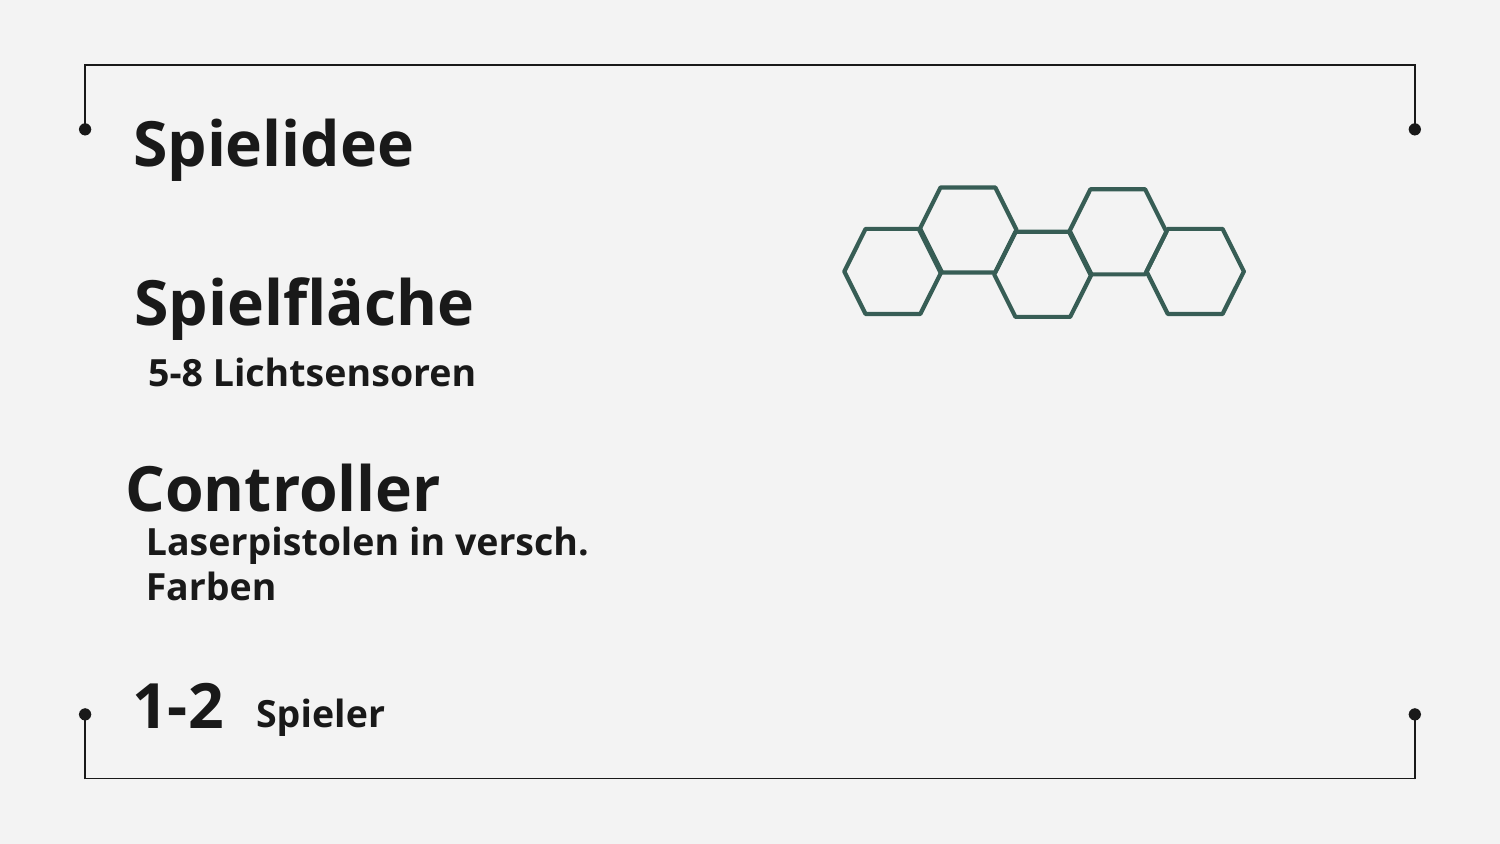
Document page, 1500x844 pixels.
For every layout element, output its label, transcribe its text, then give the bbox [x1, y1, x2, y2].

text_box Laserpistolen in versch. Farben [130, 502, 613, 626]
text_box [961, 201, 1053, 257]
text_box [1067, 187, 1167, 277]
title Spielfläche [119, 279, 556, 353]
text_box [917, 185, 1004, 275]
title Spielidee [118, 88, 1383, 183]
subtitle Spieler [240, 674, 503, 796]
title 1-2 [116, 682, 240, 757]
text_box [842, 226, 943, 317]
subtitle 5-8 Lichtsensoren [133, 333, 687, 455]
text_box [992, 229, 1093, 319]
text_box [1144, 226, 1246, 317]
text_box Controller [110, 466, 547, 540]
